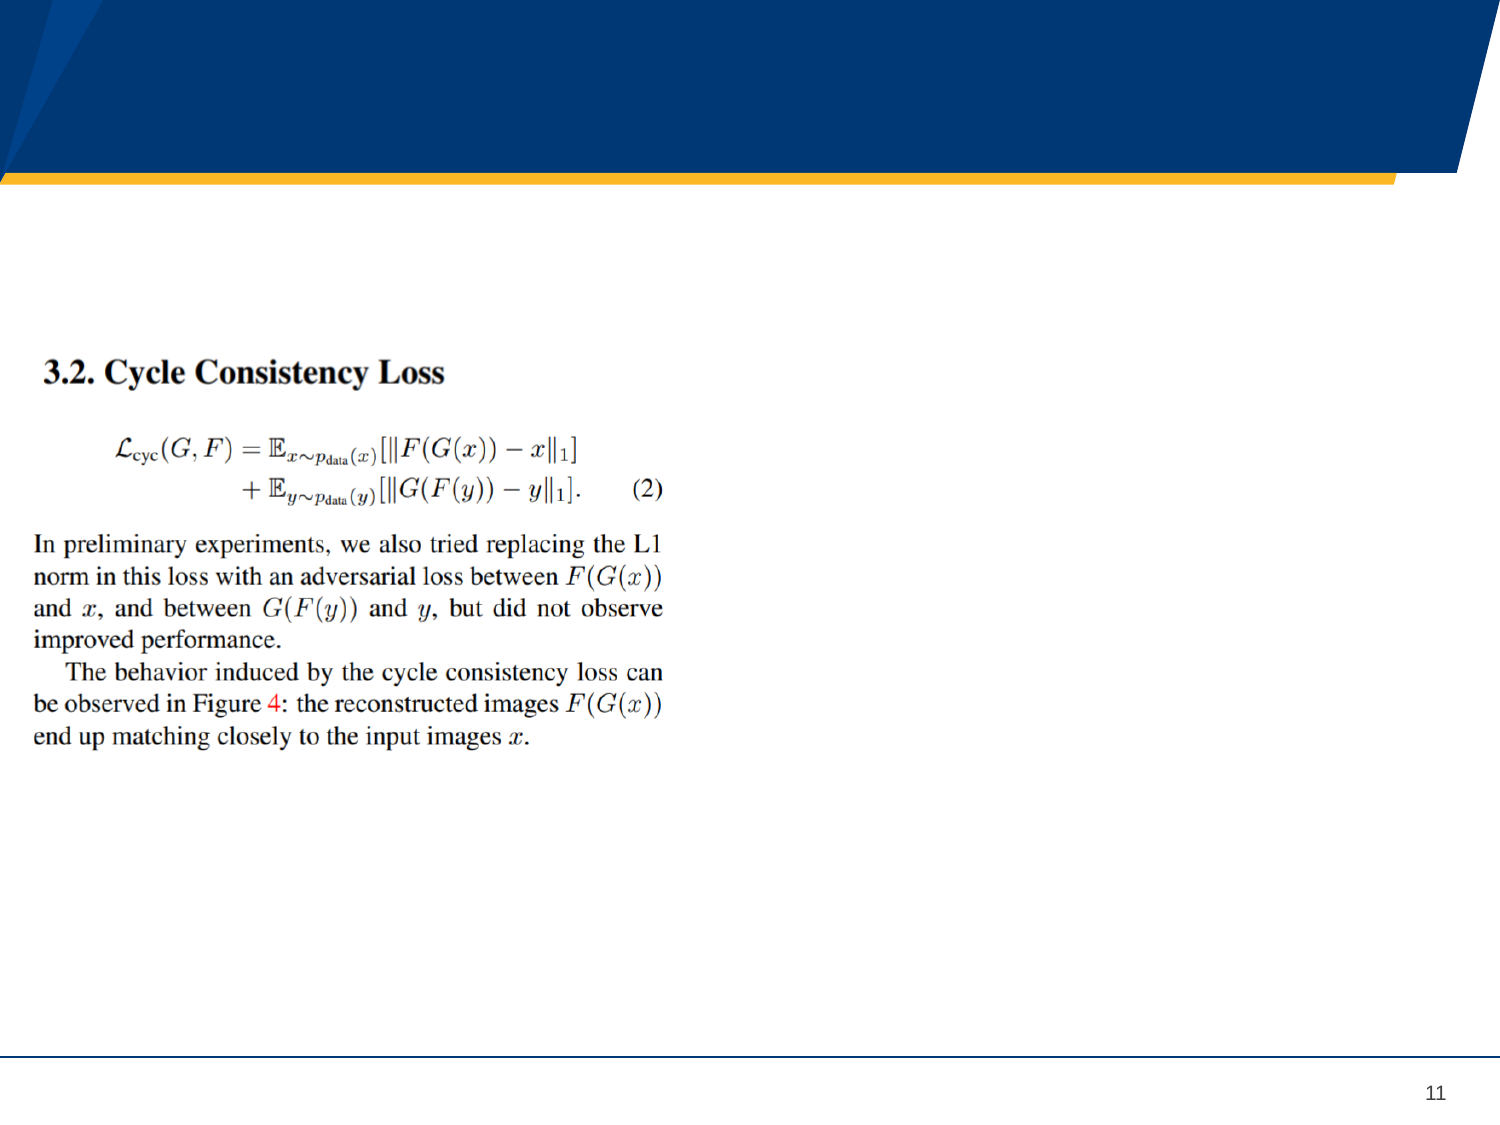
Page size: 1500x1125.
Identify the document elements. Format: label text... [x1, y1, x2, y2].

slide_number 11 [1366, 1061, 1462, 1122]
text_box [23, 333, 770, 756]
